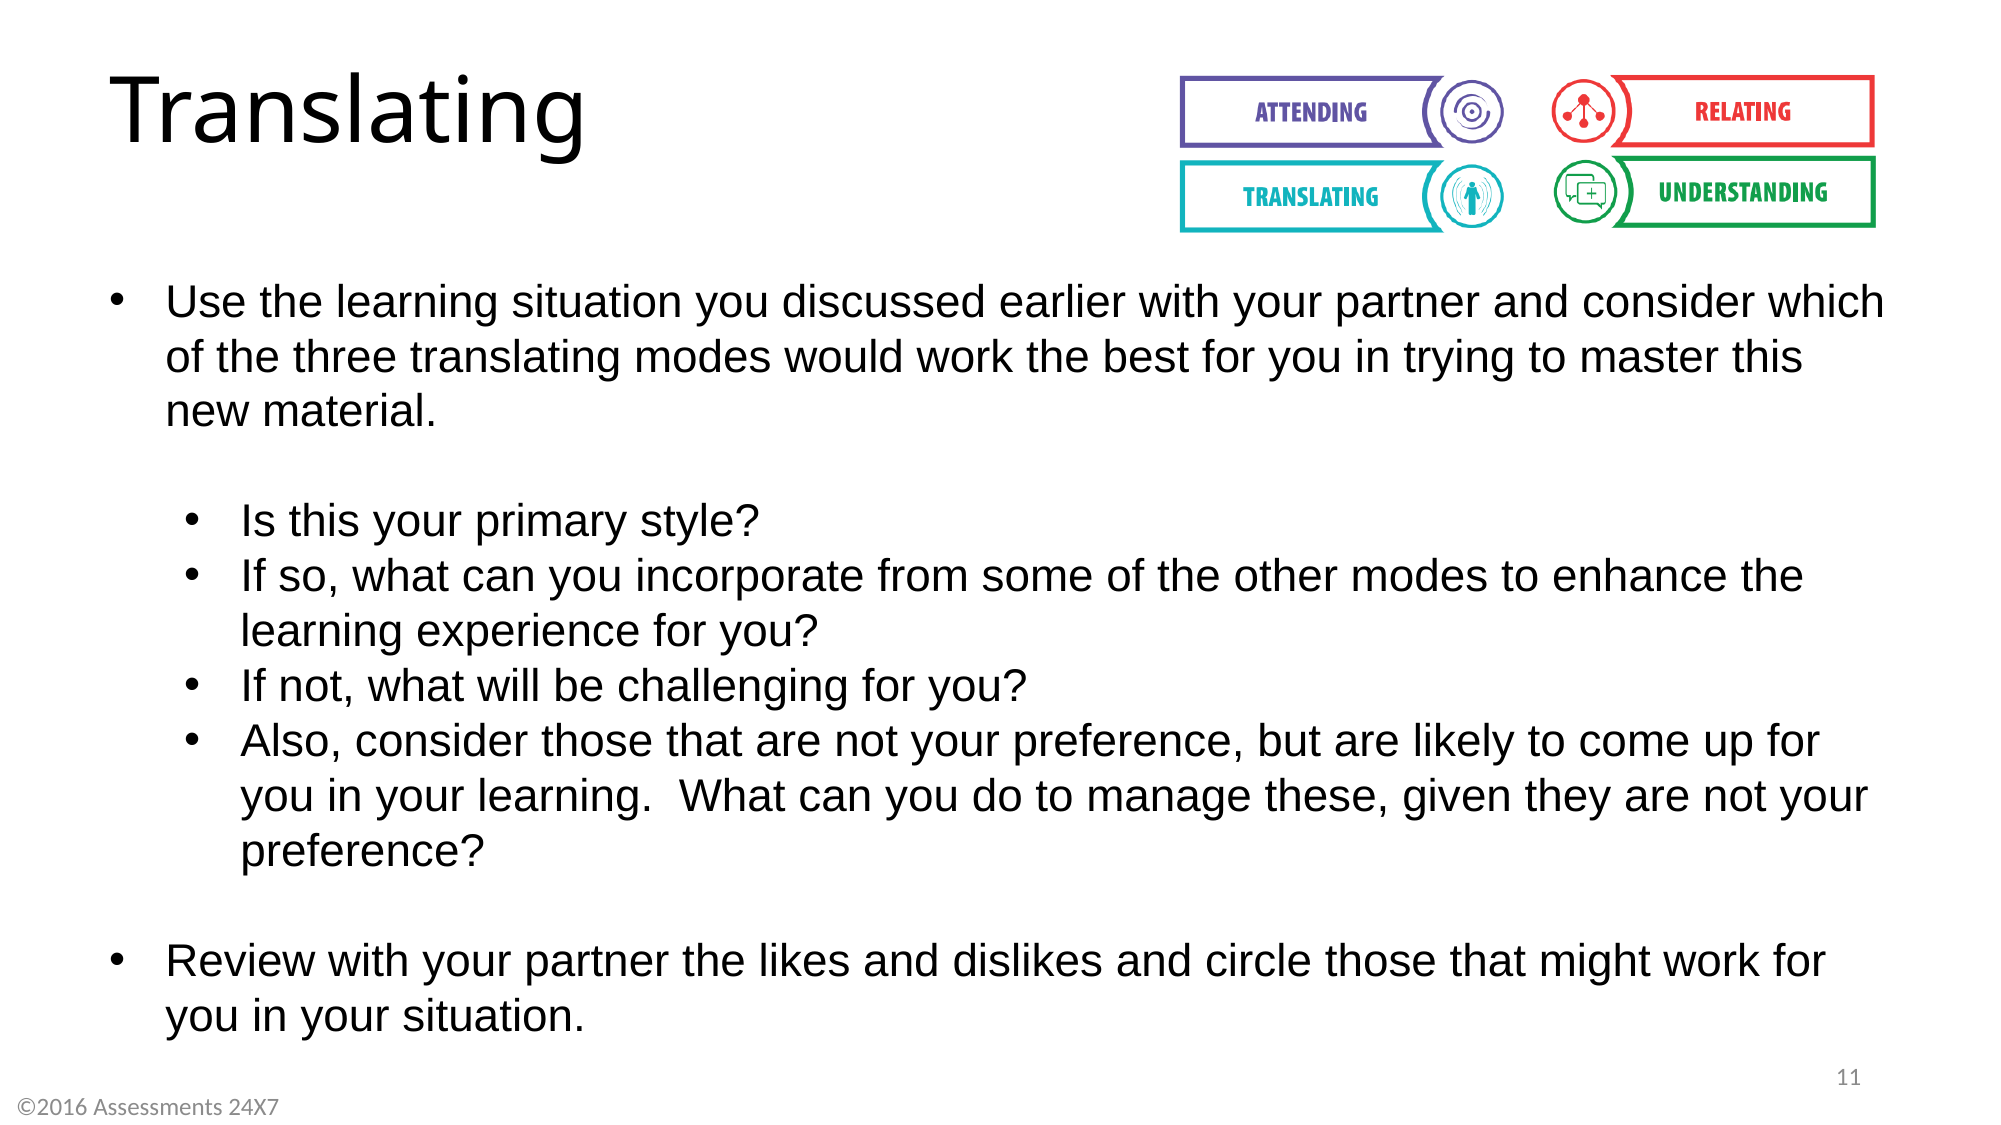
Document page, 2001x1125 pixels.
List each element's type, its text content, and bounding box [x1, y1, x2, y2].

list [1150, 70, 1906, 237]
text_box Use the learning situation you discussed earlier with your partner and consider which of the three translating modes would work the best for you in trying to master this new material. Is this your primary style? If so, what can you incorporate from some of the other modes to enhance the learning experience for you? If not, what will be challenging for you? Also, consider those that are not your preference, but are likely to come up for you in your learning. What can you do to manage these, given they are not your preference? Review with your partner the likes and dislikes and circle those that might work for you in your situation. [94, 263, 1906, 1119]
footer ©2016 Assessments 24X7 [0, 1075, 486, 1125]
title Translating [94, 4, 1877, 222]
